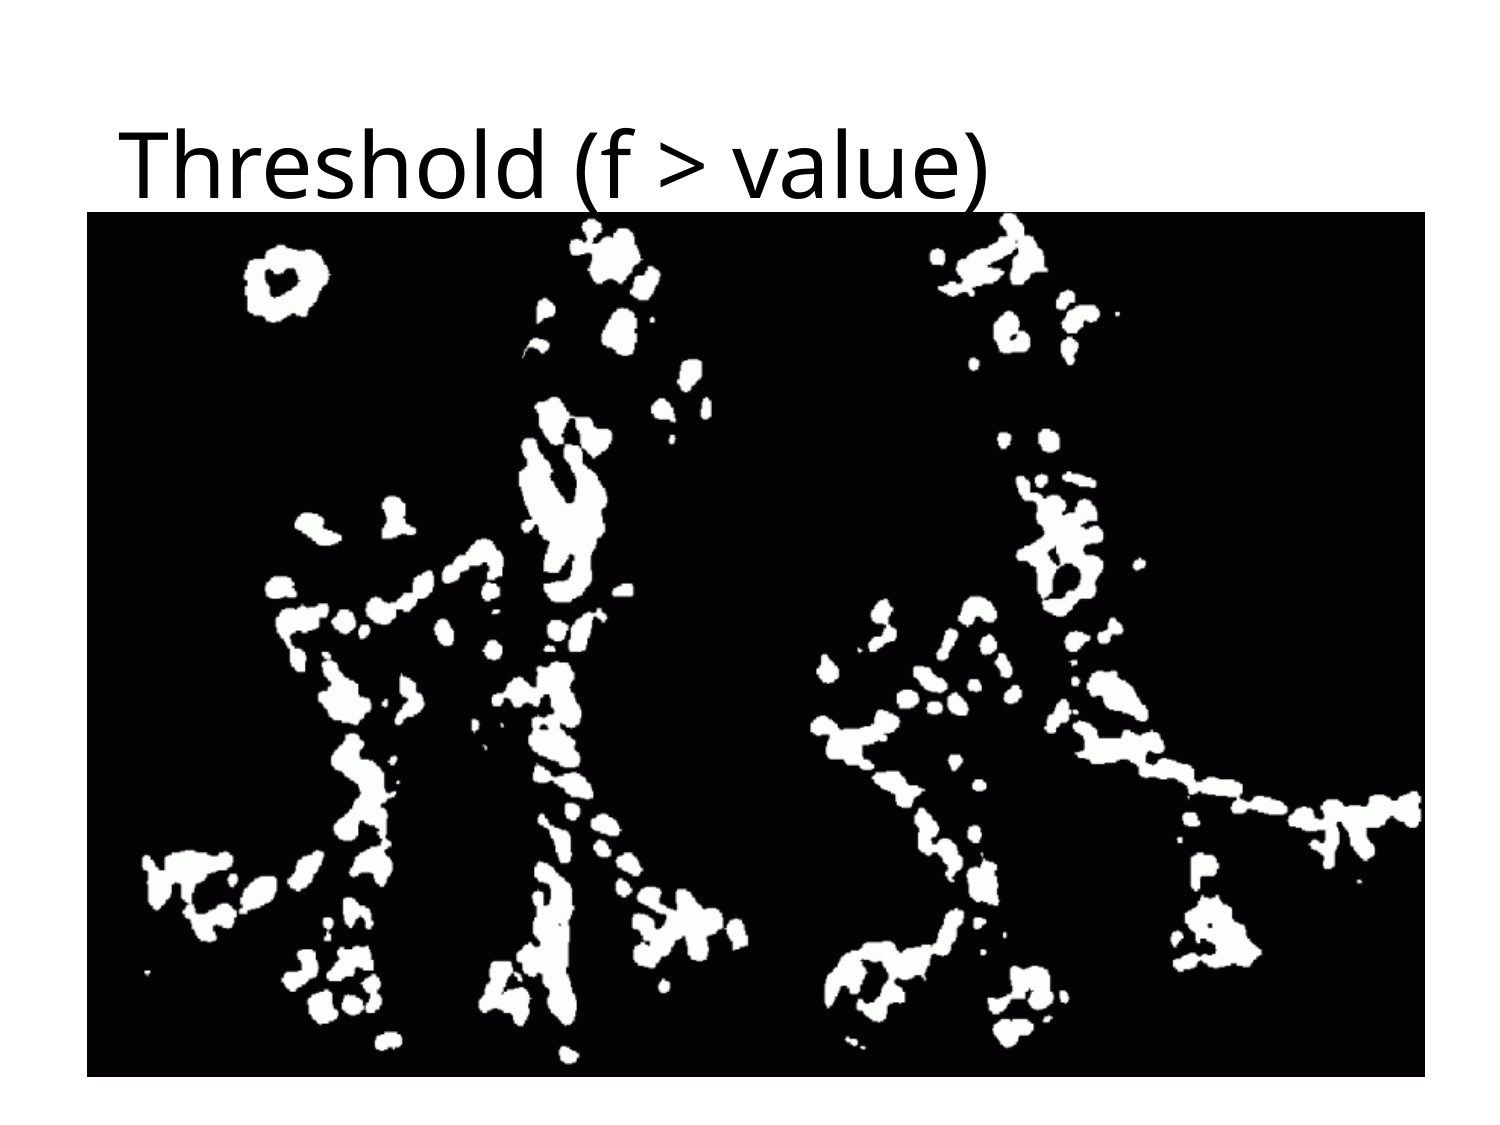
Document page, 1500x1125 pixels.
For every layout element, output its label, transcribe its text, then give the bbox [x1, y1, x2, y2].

title Threshold (f > value) [103, 59, 1397, 212]
picture [87, 212, 1425, 1077]
